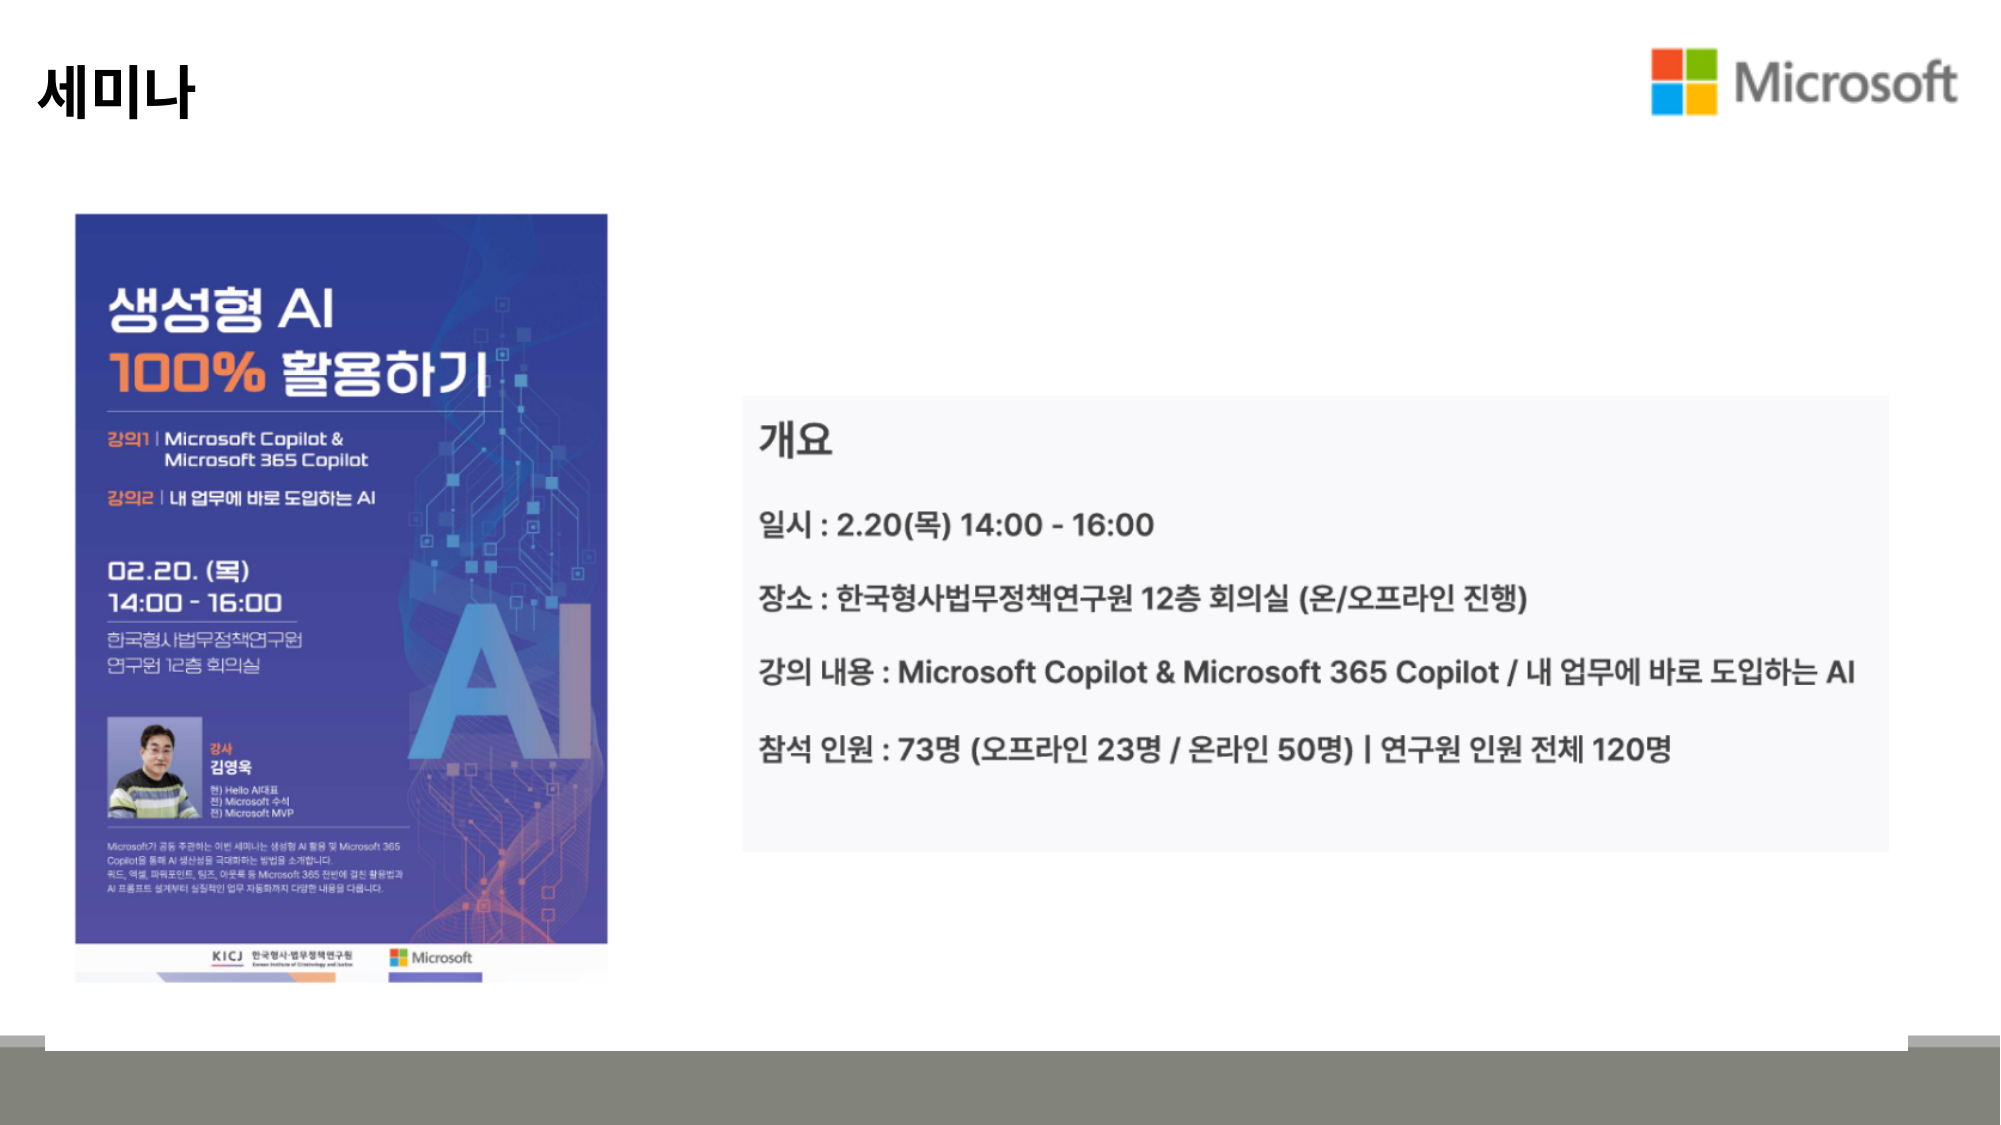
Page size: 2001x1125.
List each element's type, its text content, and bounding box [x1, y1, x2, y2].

text_box 세미나 [21, 26, 2000, 135]
picture [0, 185, 2000, 1125]
picture [1640, 38, 1979, 135]
